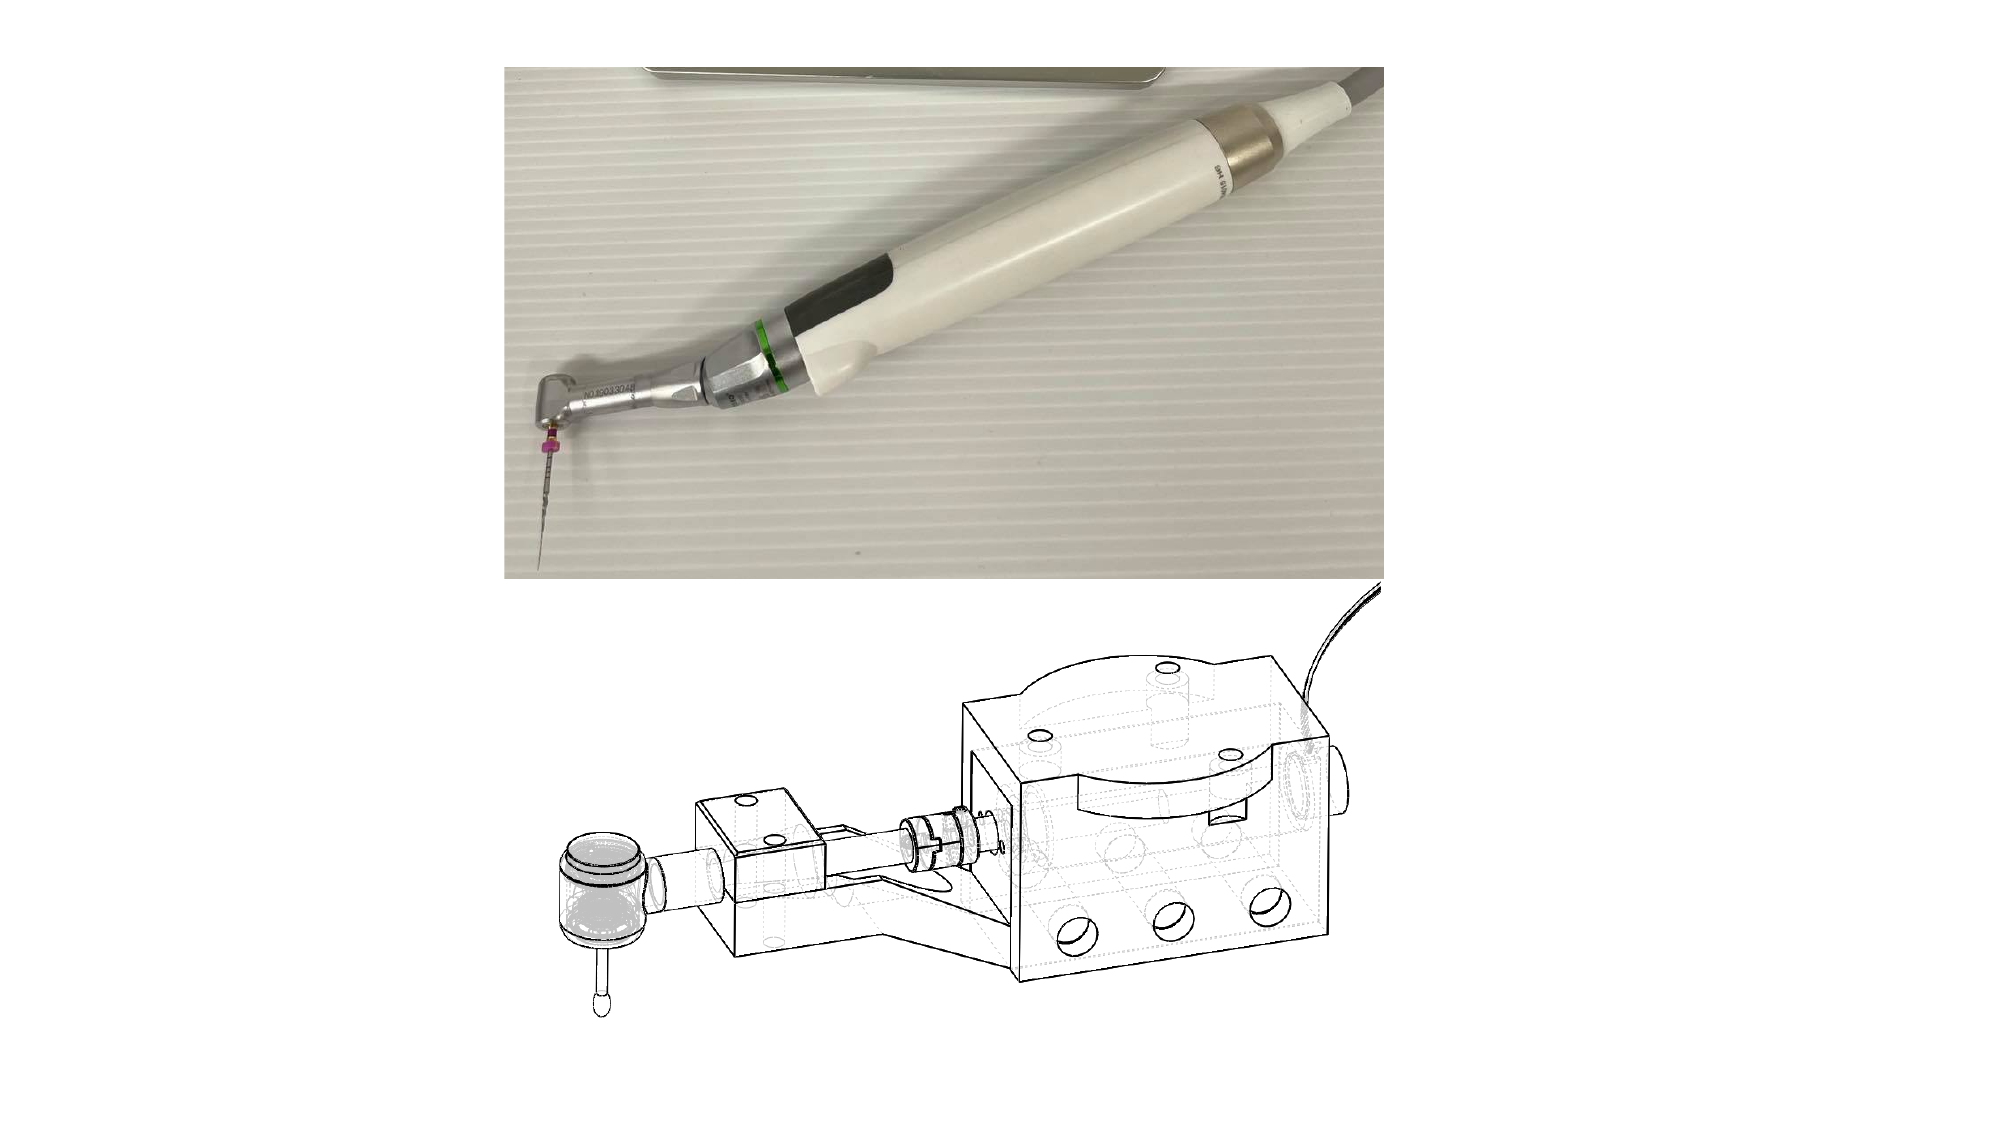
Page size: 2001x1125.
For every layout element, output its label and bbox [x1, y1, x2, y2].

text_box [504, 67, 1384, 1065]
